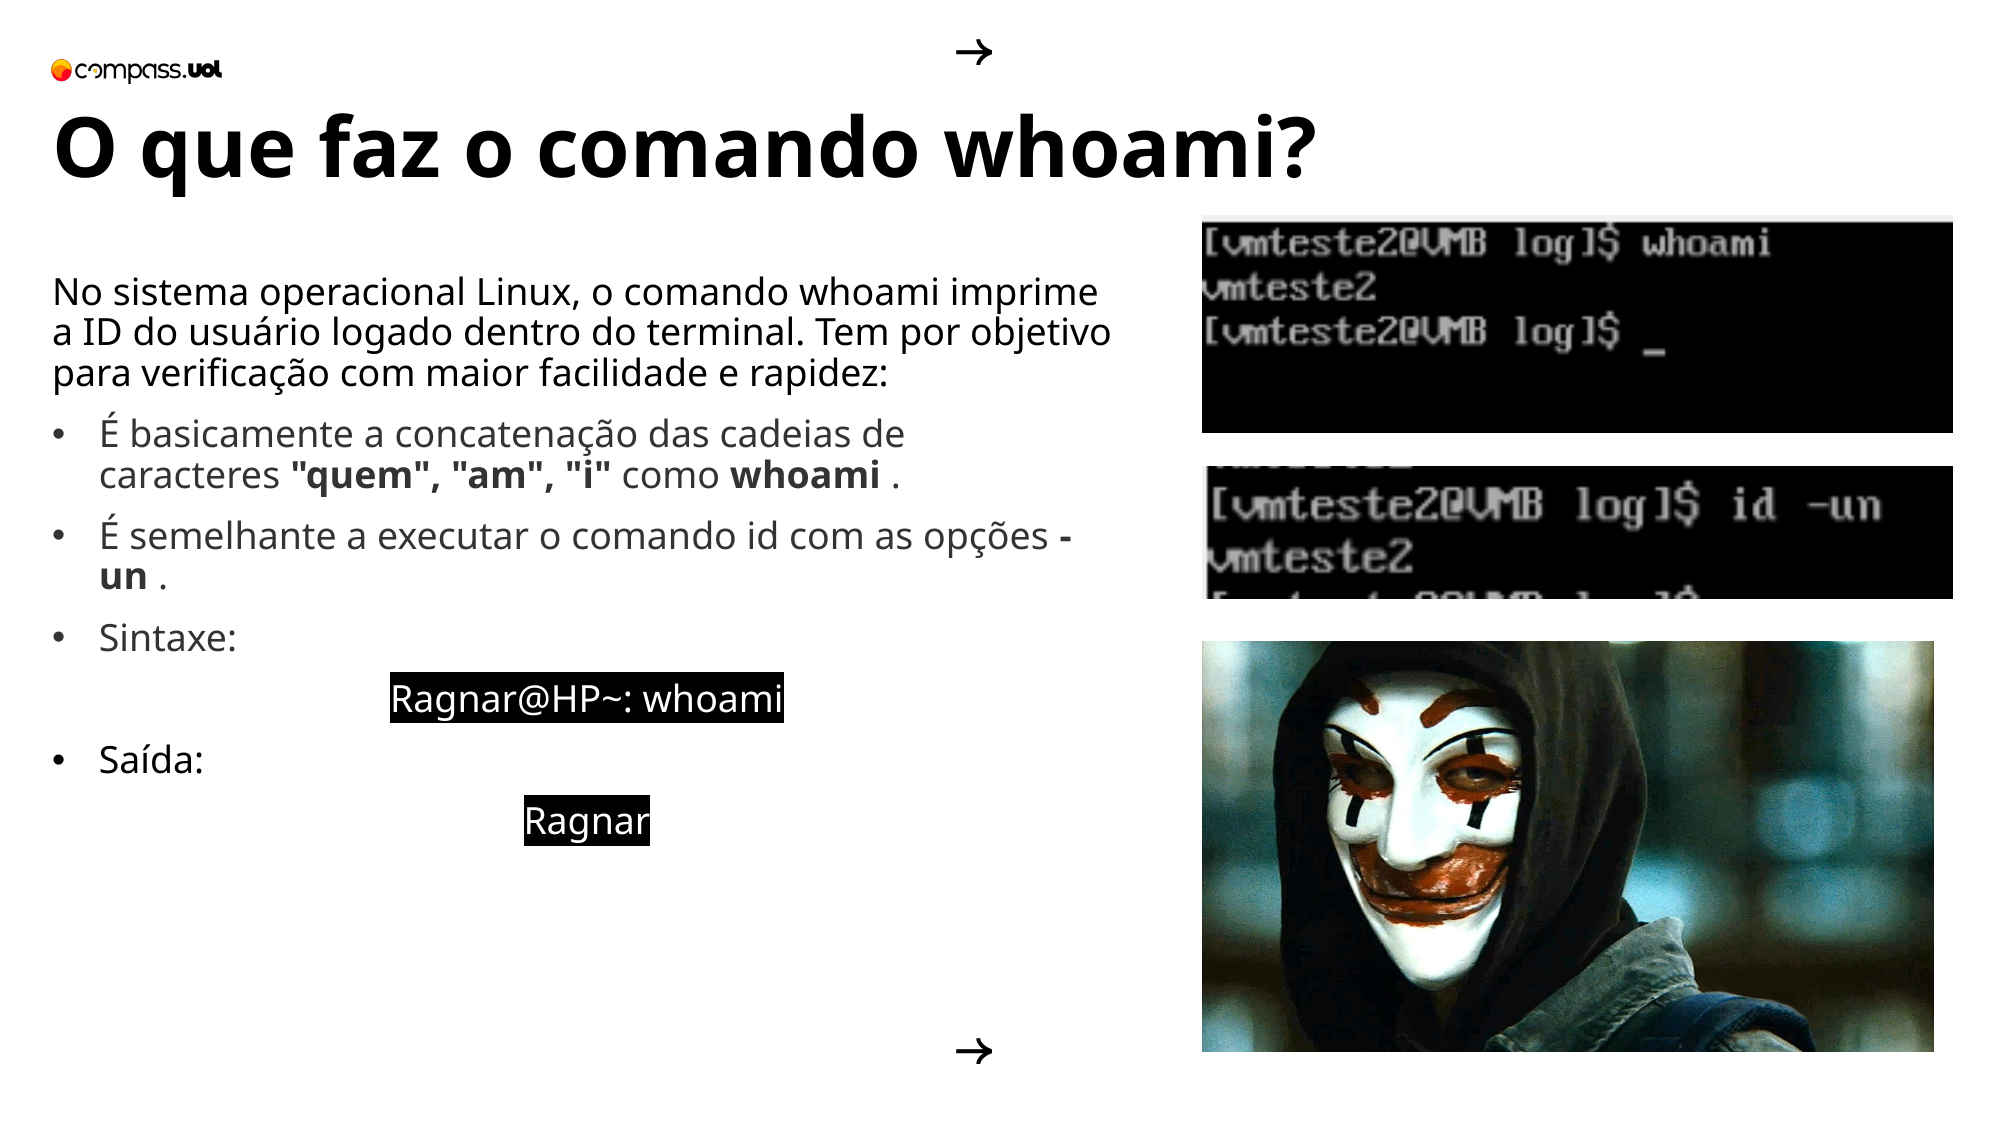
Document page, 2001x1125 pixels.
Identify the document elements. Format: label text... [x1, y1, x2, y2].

picture [957, 1039, 992, 1064]
picture [957, 40, 992, 65]
list O que faz o comando whoami? [37, 98, 1806, 379]
list No sistema operacional Linux, o comando whoami imprime a ID do usuário logado dentro do terminal. Tem por objetivo para verificação com maior facilidade e rapidez: É basicamente a concatenação das cadeias de caracteres "quem", "am", "i" como whoami . É semelhante a executar o comando id com as opções -un . Sintaxe: Ragnar@HP~: whoami Saída: Ragnar [37, 265, 1137, 933]
picture [51, 59, 222, 84]
picture [1202, 215, 1953, 433]
picture [1202, 641, 1934, 1052]
picture [1202, 465, 1953, 599]
